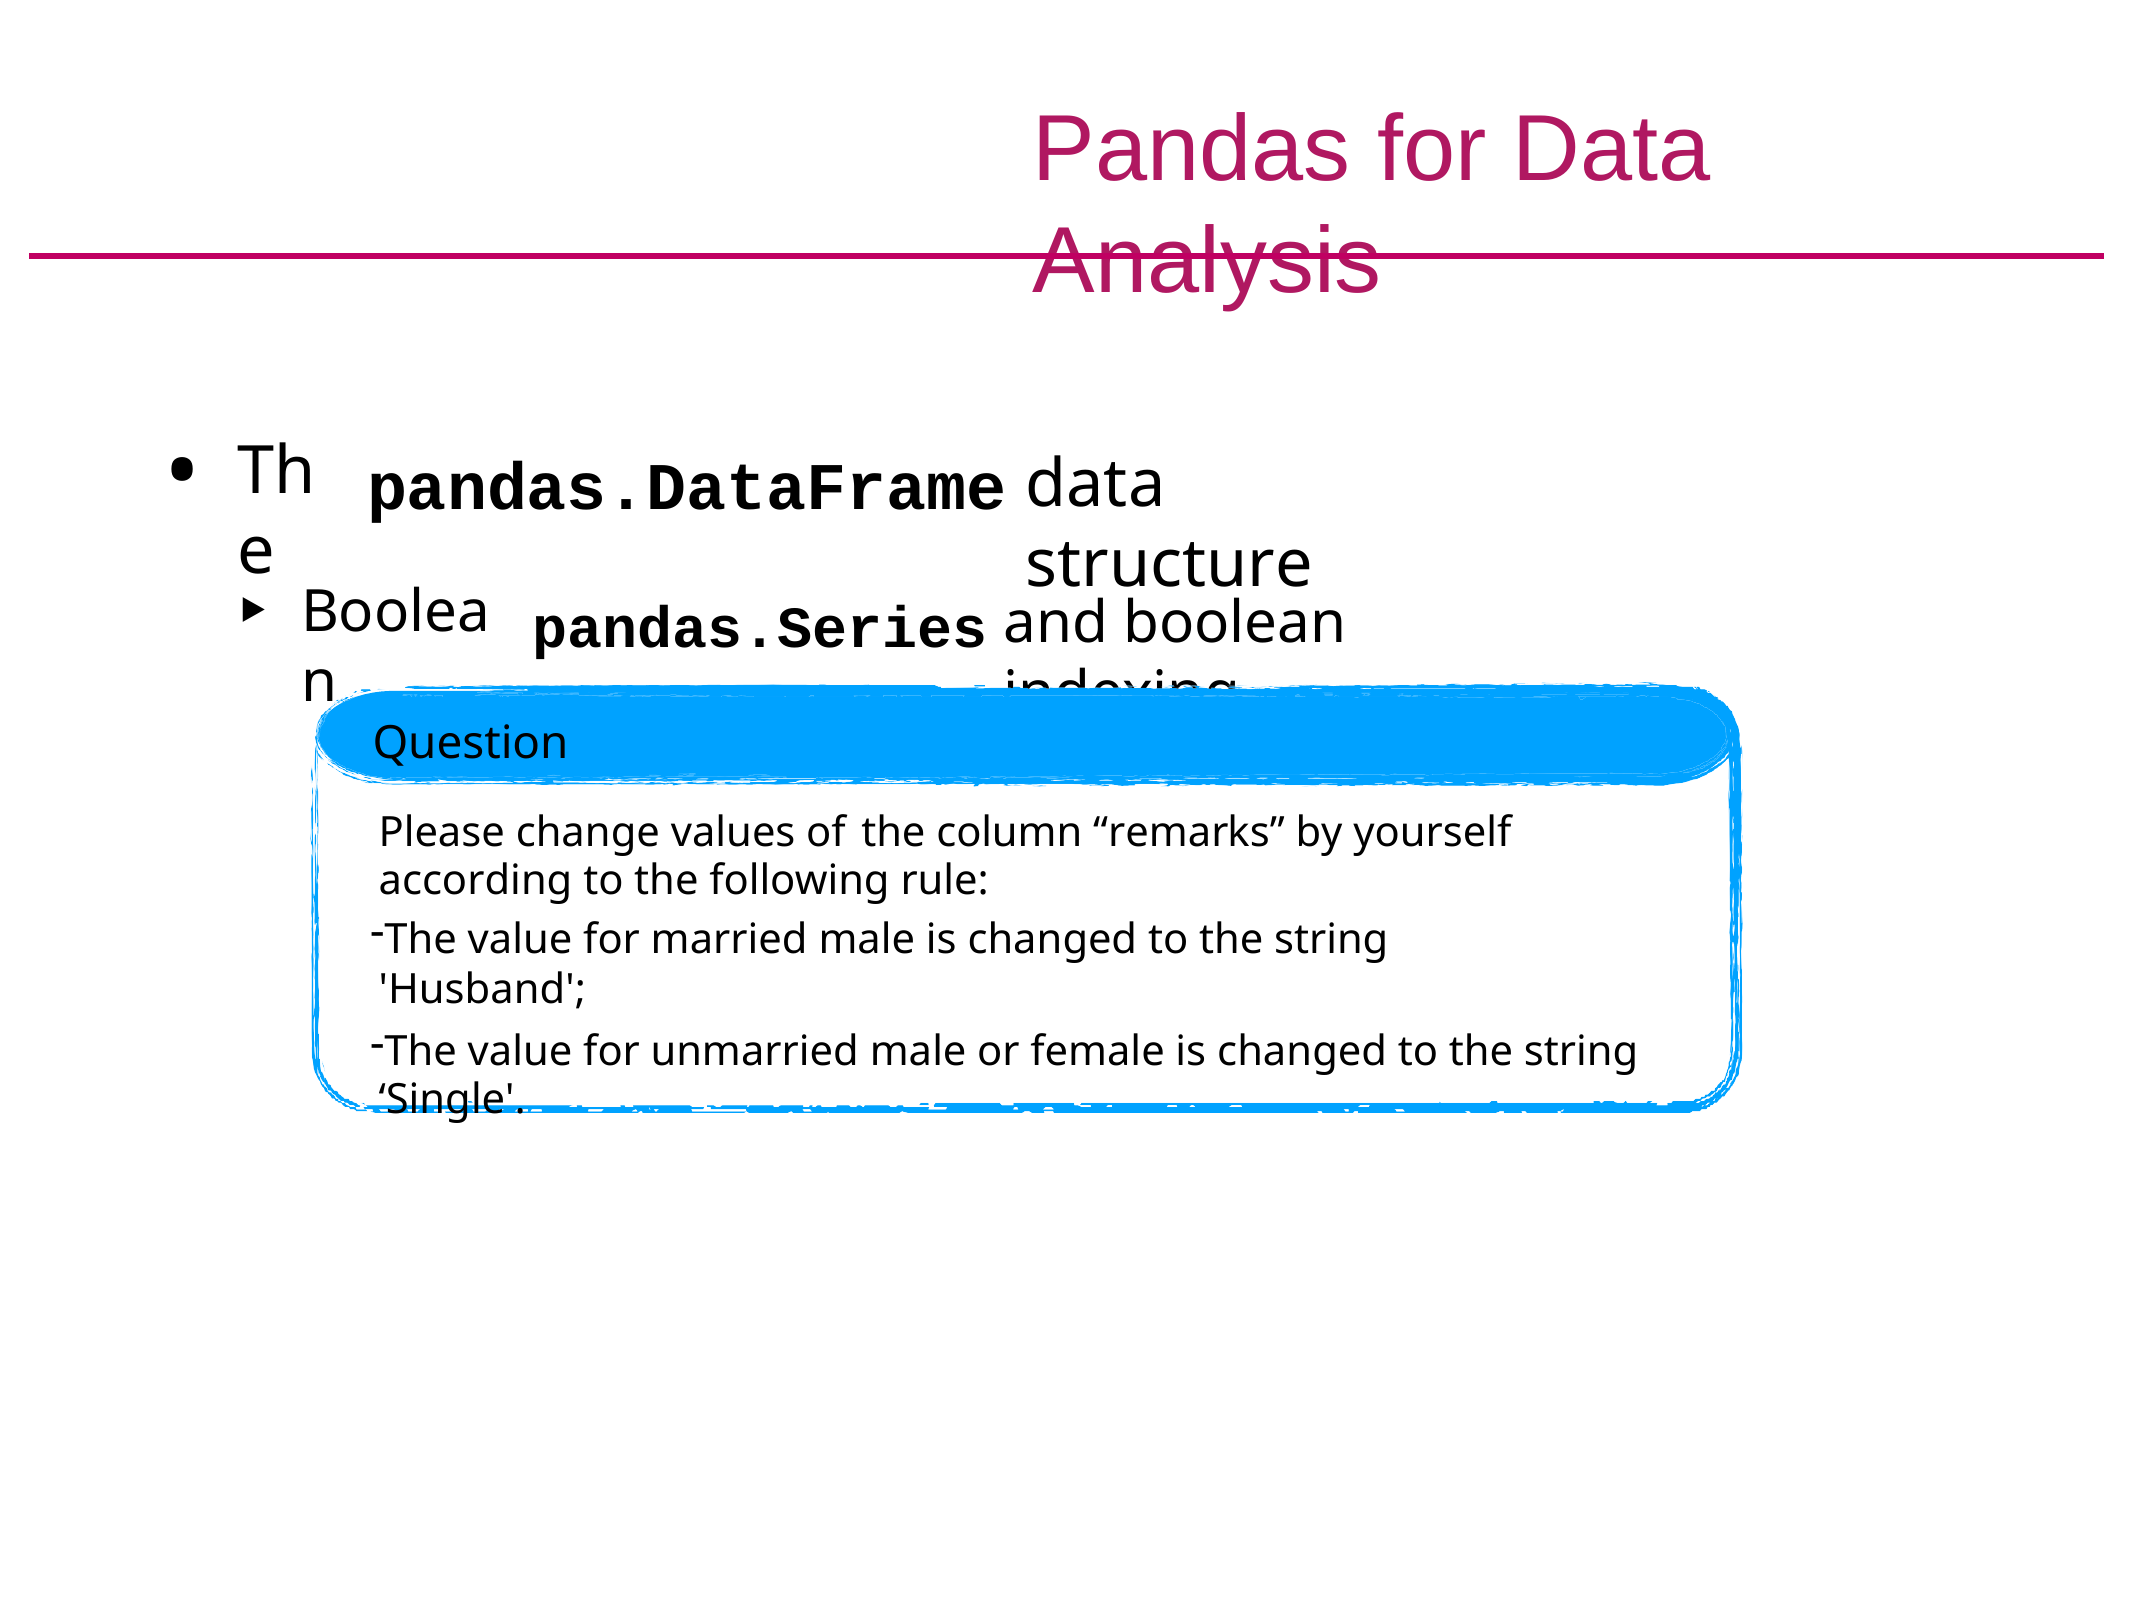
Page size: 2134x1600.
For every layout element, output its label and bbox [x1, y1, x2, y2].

text_box [162, 427, 1743, 1122]
title [49, 257, 2084, 354]
title [49, 86, 2084, 256]
